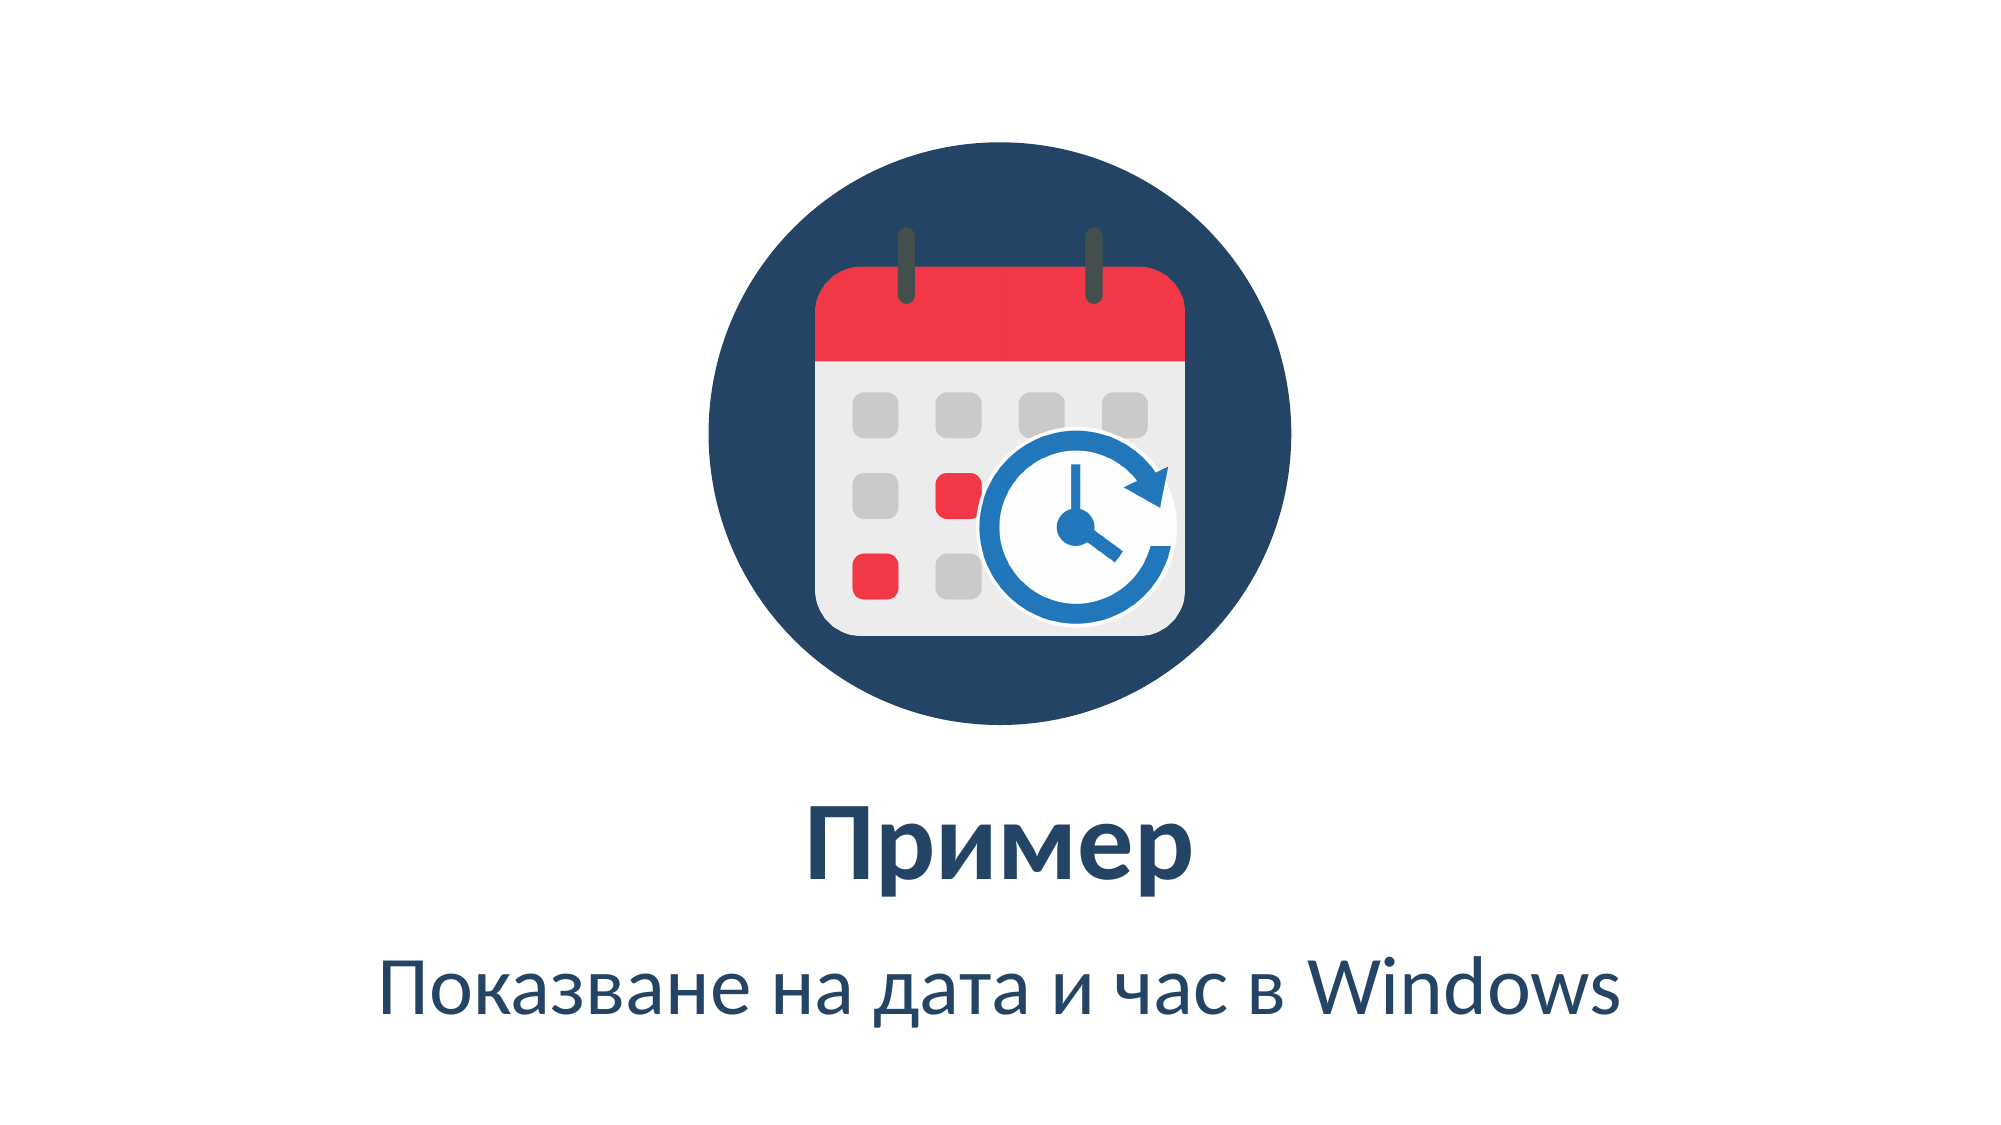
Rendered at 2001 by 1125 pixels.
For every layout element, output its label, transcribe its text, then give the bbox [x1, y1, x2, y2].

picture [815, 226, 1185, 636]
subtitle Показване на дата и час в Windows [100, 916, 1900, 1043]
title Пример [100, 771, 1900, 898]
